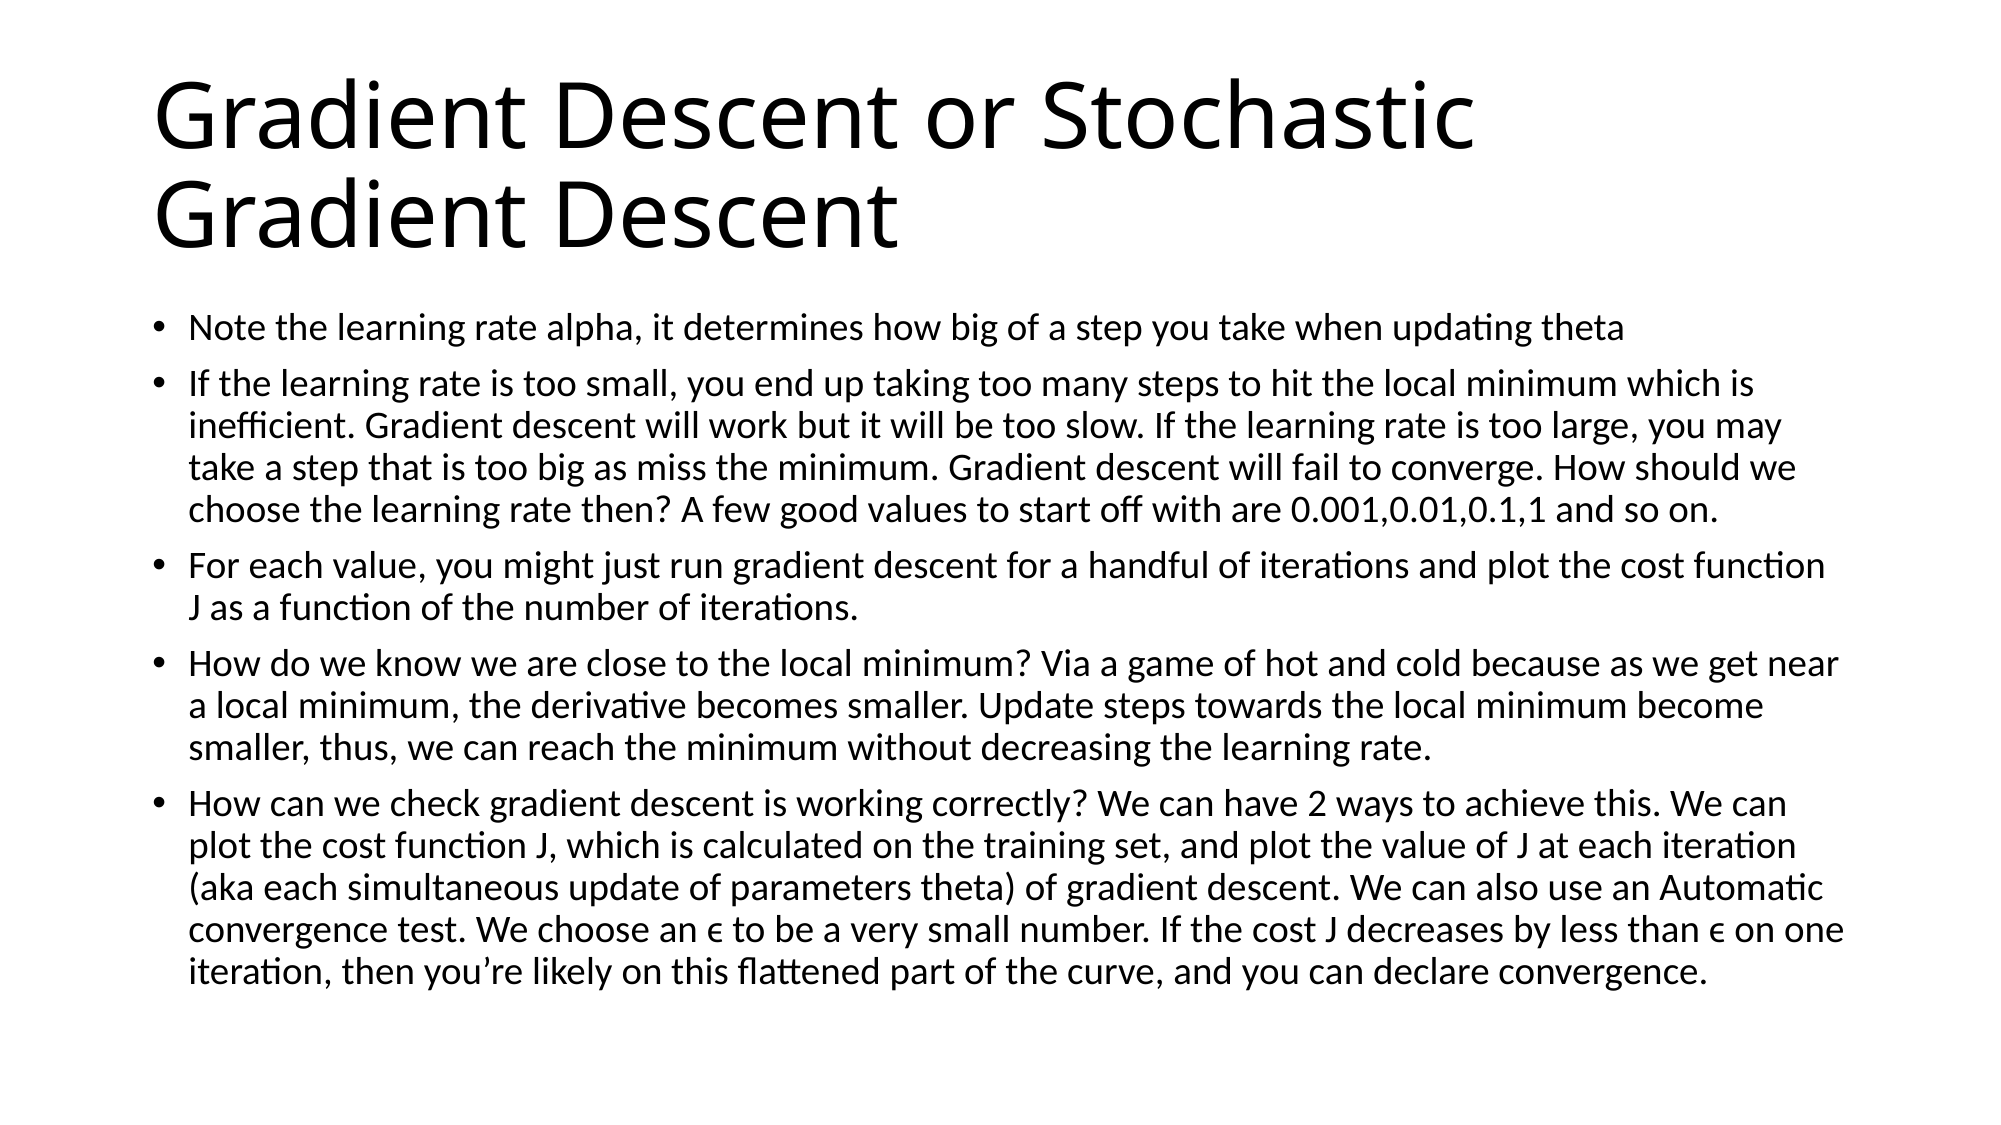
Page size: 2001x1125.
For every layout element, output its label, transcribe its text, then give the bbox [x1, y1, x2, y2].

title Gradient Descent or Stochastic Gradient Descent [137, 59, 1863, 278]
list Note the learning rate alpha, it determines how big of a step you take when updating theta If the learning rate is too small, you end up taking too many steps to hit the local minimum which is inefficient. Gradient descent will work but it will be too slow. If the learning rate is too large, you may take a step that is too big as miss the minimum. Gradient descent will fail to converge. How should we choose the learning rate then? A few good values to start off with are 0.001,0.01,0.1,1 and so on. For each value, you might just run gradient descent for a handful of iterations and plot the cost function J as a function of the number of iterations. How do we know we are close to the local minimum? Via a game of hot and cold because as we get near a local minimum, the derivative becomes smaller. Update steps towards the local minimum become smaller, thus, we can reach the minimum without decreasing the learning rate. How can we check gradient descent is working correctly? We can have 2 ways to achieve this. We can plot the cost function J, which is calculated on the training set, and plot the value of J at each iteration (aka each simultaneous update of parameters theta) of gradient descent. We can also use an Automatic convergence test. We choose an ϵ to be a very small number. If the cost J decreases by less than ϵ on one iteration, then you’re likely on this flattened part of the curve, and you can declare convergence. [137, 299, 1863, 1014]
